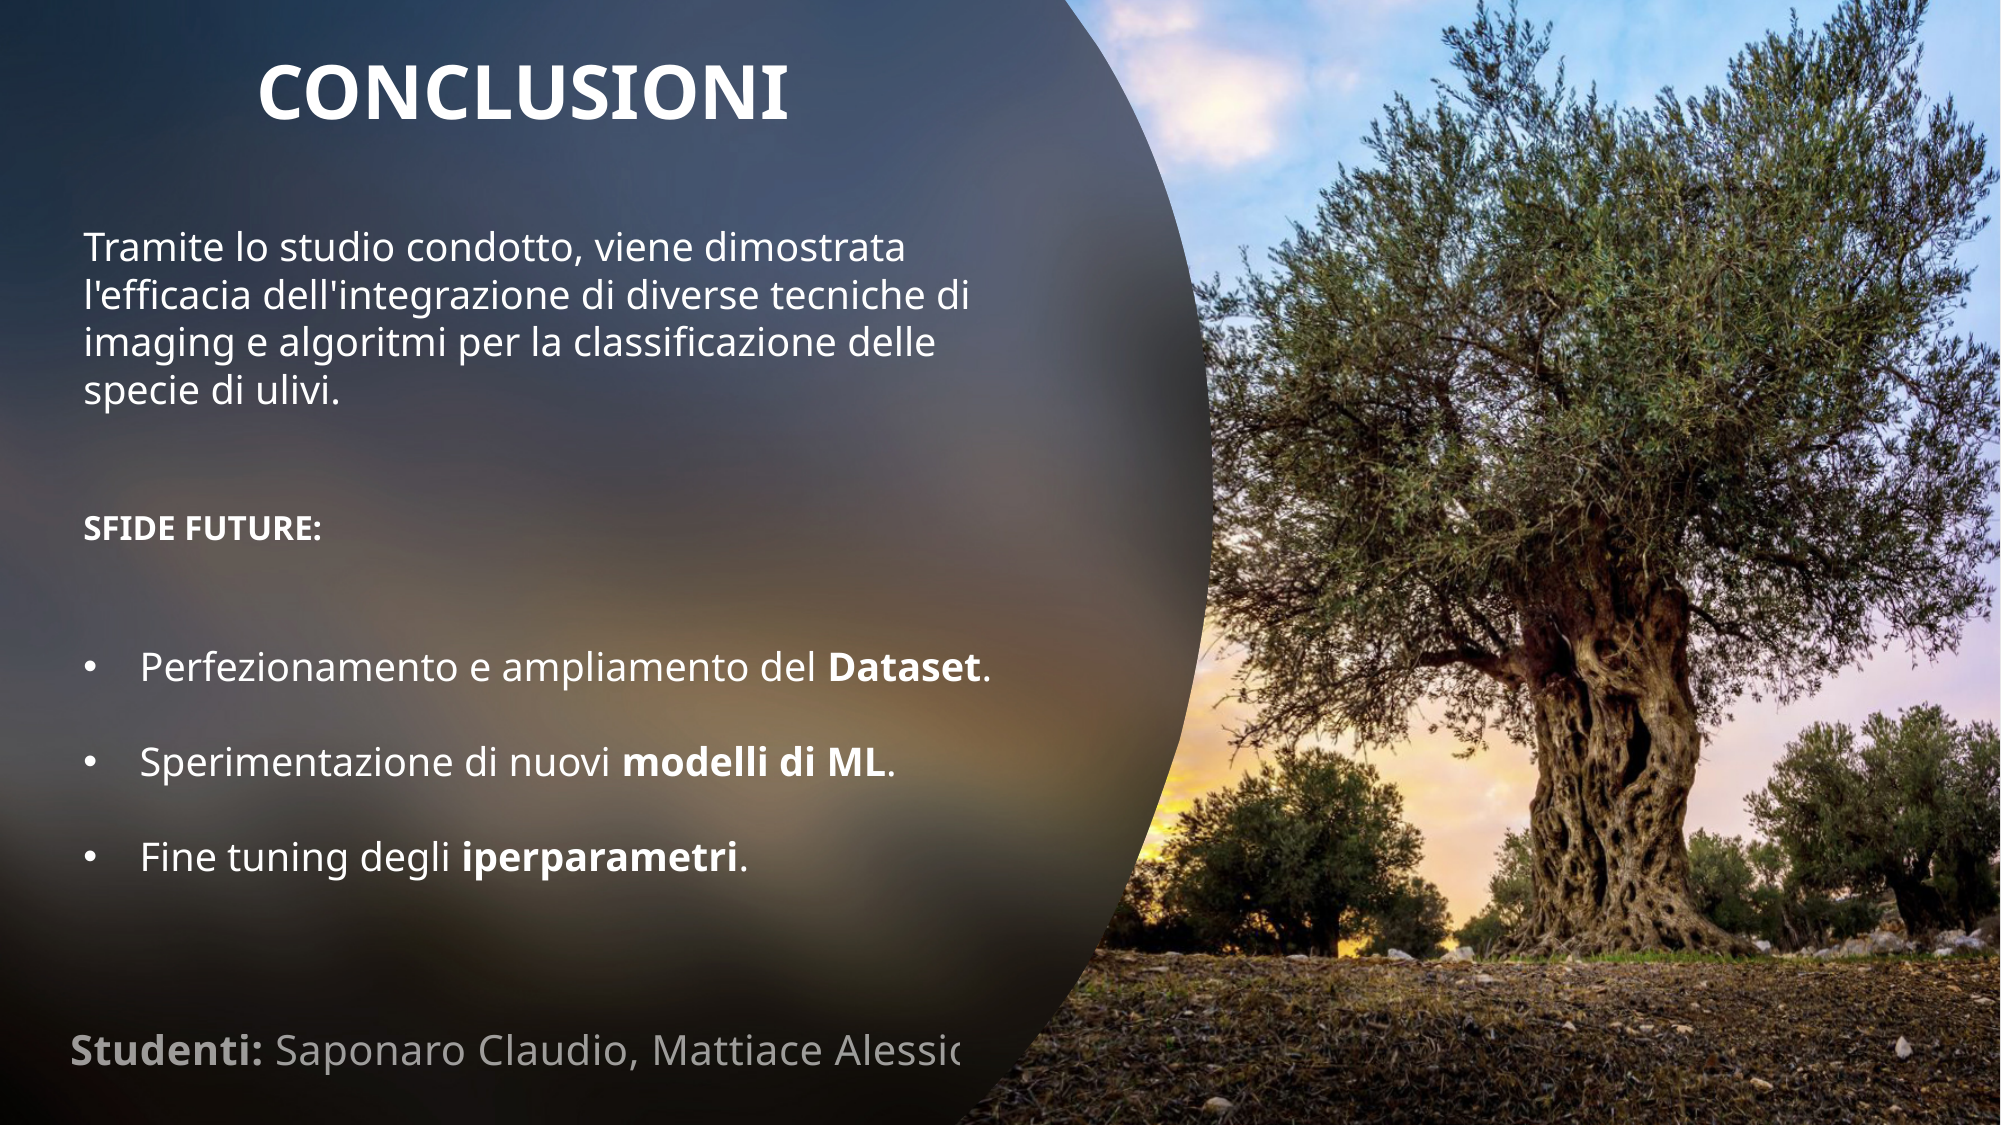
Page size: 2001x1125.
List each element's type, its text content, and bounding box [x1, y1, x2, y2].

text_box [0, 0, 954, 1125]
text_box Studenti: Saponaro Claudio, Mattiace Alessio [45, 1014, 954, 1077]
text_box CONCLUSIONI [241, 37, 806, 142]
picture [954, 0, 2001, 1125]
text_box Tramite lo studio condotto, viene dimostrata l'efficacia dell'integrazione di diverse tecniche di imaging e algoritmi per la classificazione delle specie di ulivi. SFIDE FUTURE: Perfezionamento e ampliamento del Dataset. Sperimentazione di nuovi modelli di ML. Fine tuning degli iperparametri. [68, 215, 954, 935]
